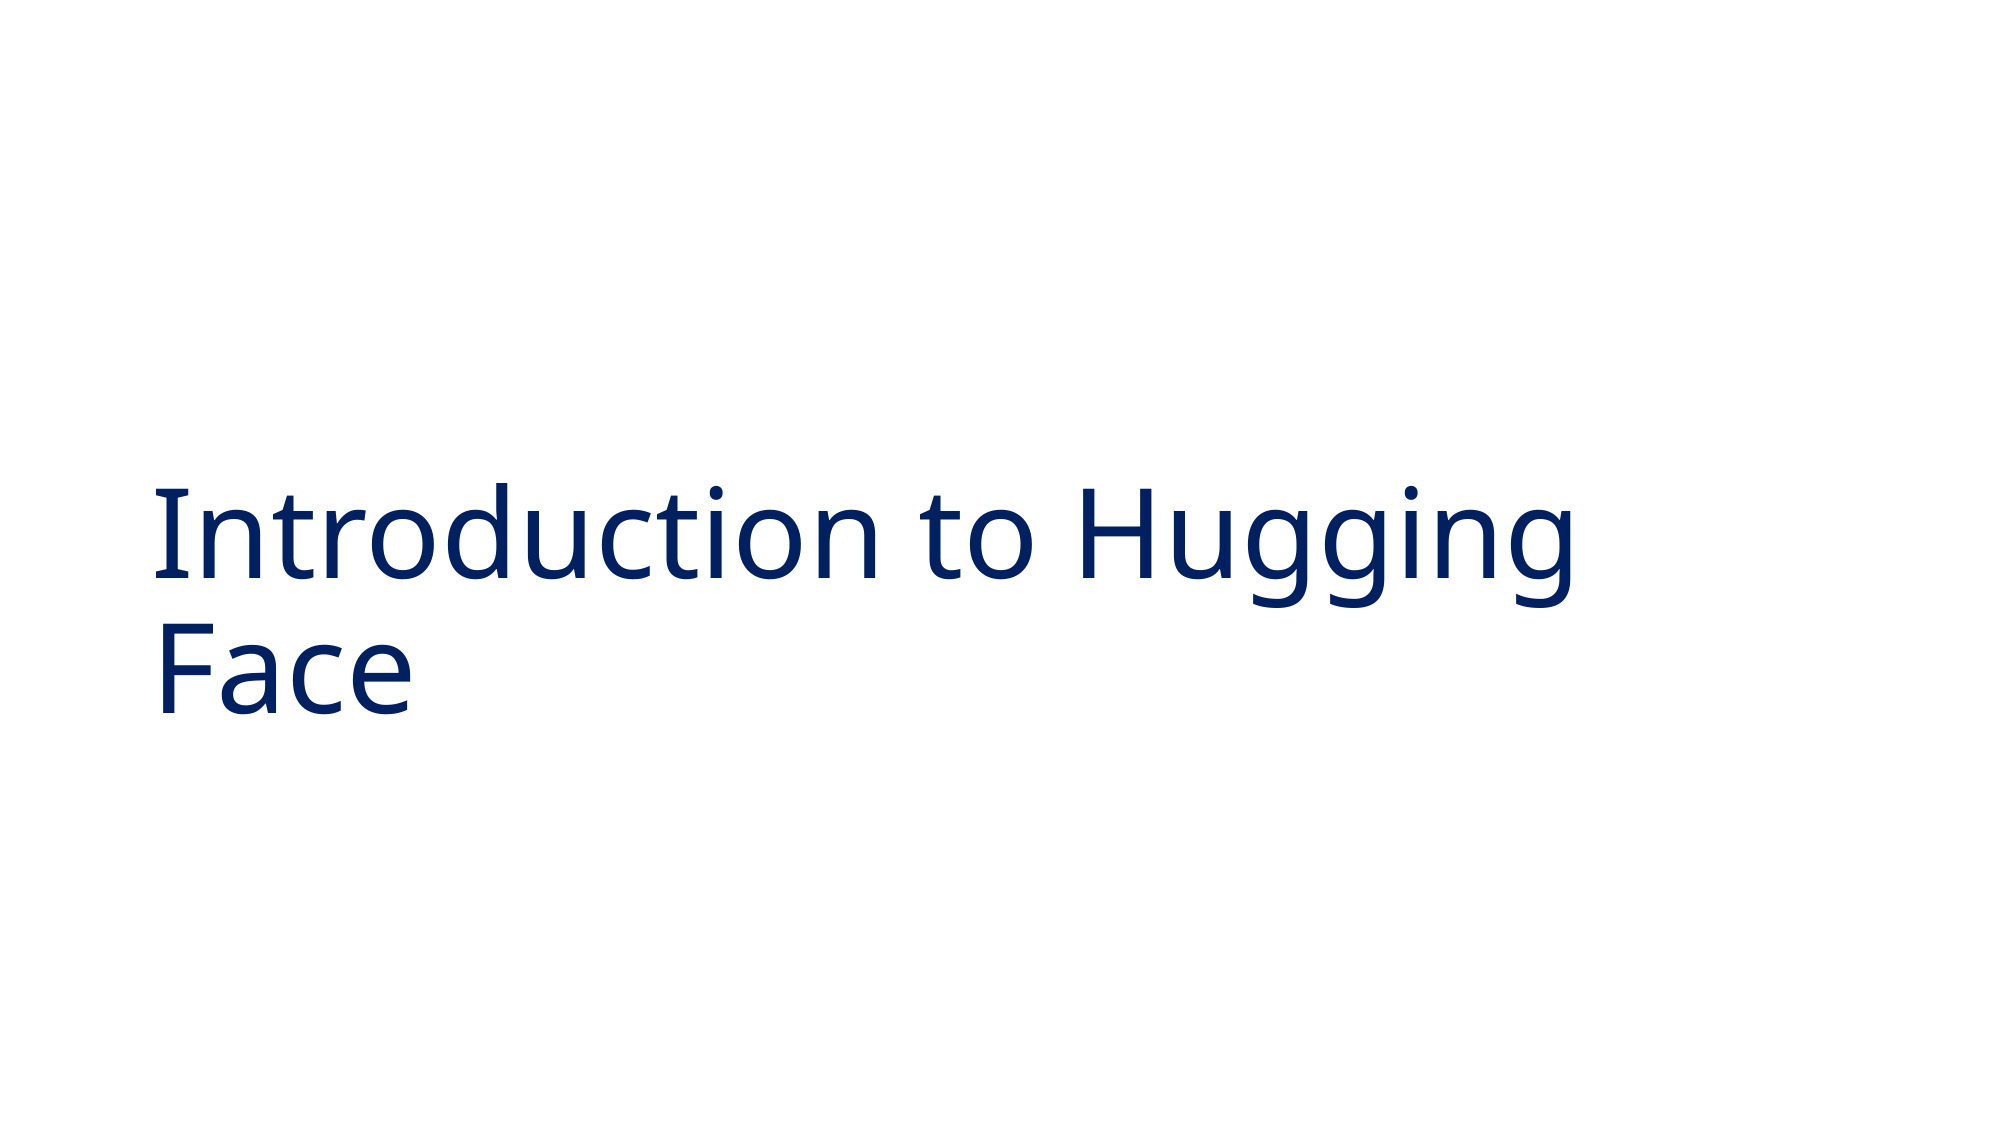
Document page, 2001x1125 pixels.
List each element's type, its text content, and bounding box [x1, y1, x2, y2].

title Introduction to Hugging Face [136, 280, 1862, 749]
